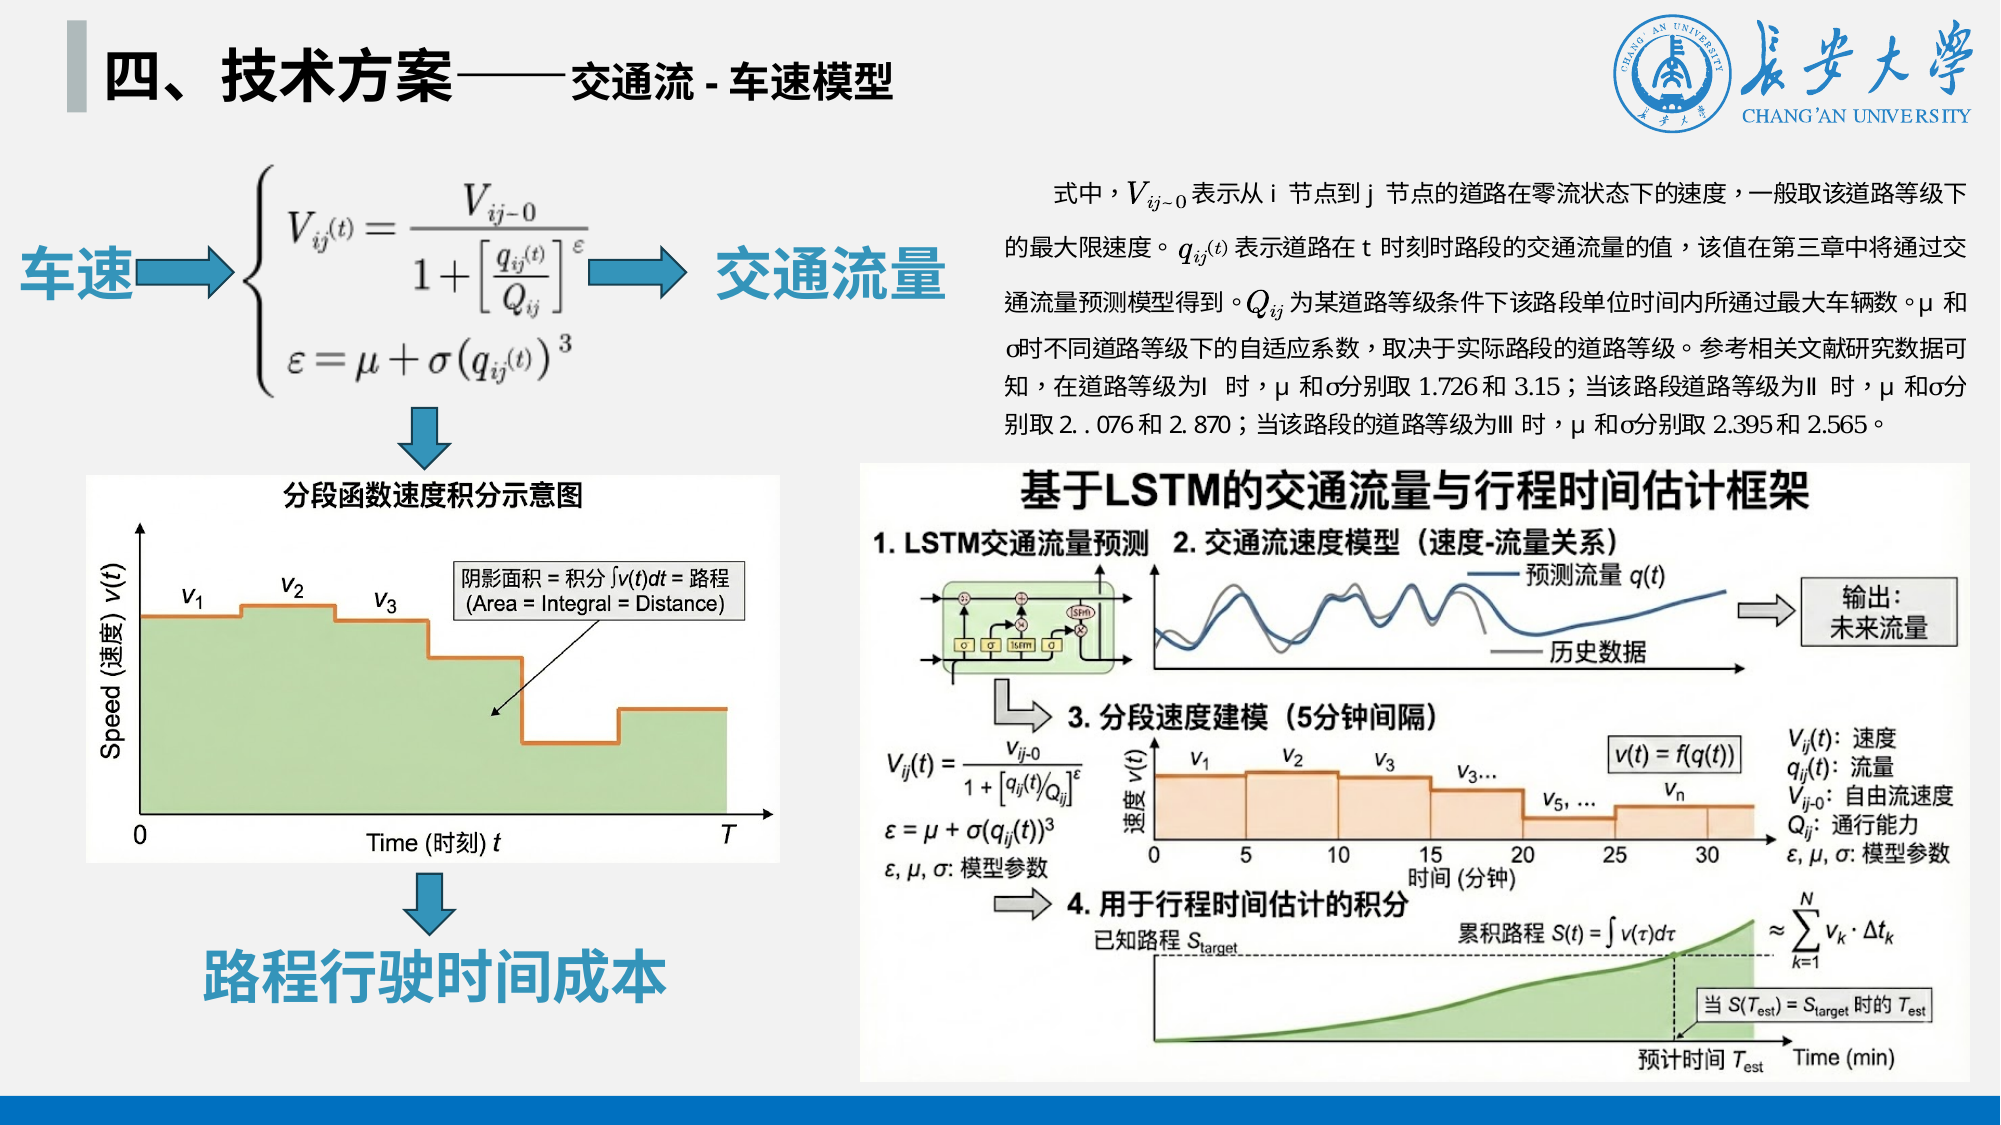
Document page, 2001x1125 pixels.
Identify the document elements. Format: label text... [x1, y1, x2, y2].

text_box [67, 20, 87, 113]
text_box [1613, 14, 1973, 134]
picture [860, 463, 1970, 1082]
text_box [396, 417, 453, 471]
text_box [151, 245, 236, 300]
text_box 车速 [3, 229, 151, 315]
text_box 四、技术方案——交通流-车速模型 [88, 22, 1512, 106]
text_box [0, 1095, 2000, 1125]
picture [240, 152, 609, 417]
text_box 交通流量 [699, 229, 963, 315]
picture [86, 475, 780, 863]
text_box [401, 872, 458, 932]
picture [1004, 171, 1966, 446]
text_box [609, 245, 688, 300]
text_box 路程行驶时间成本 [187, 932, 684, 1018]
